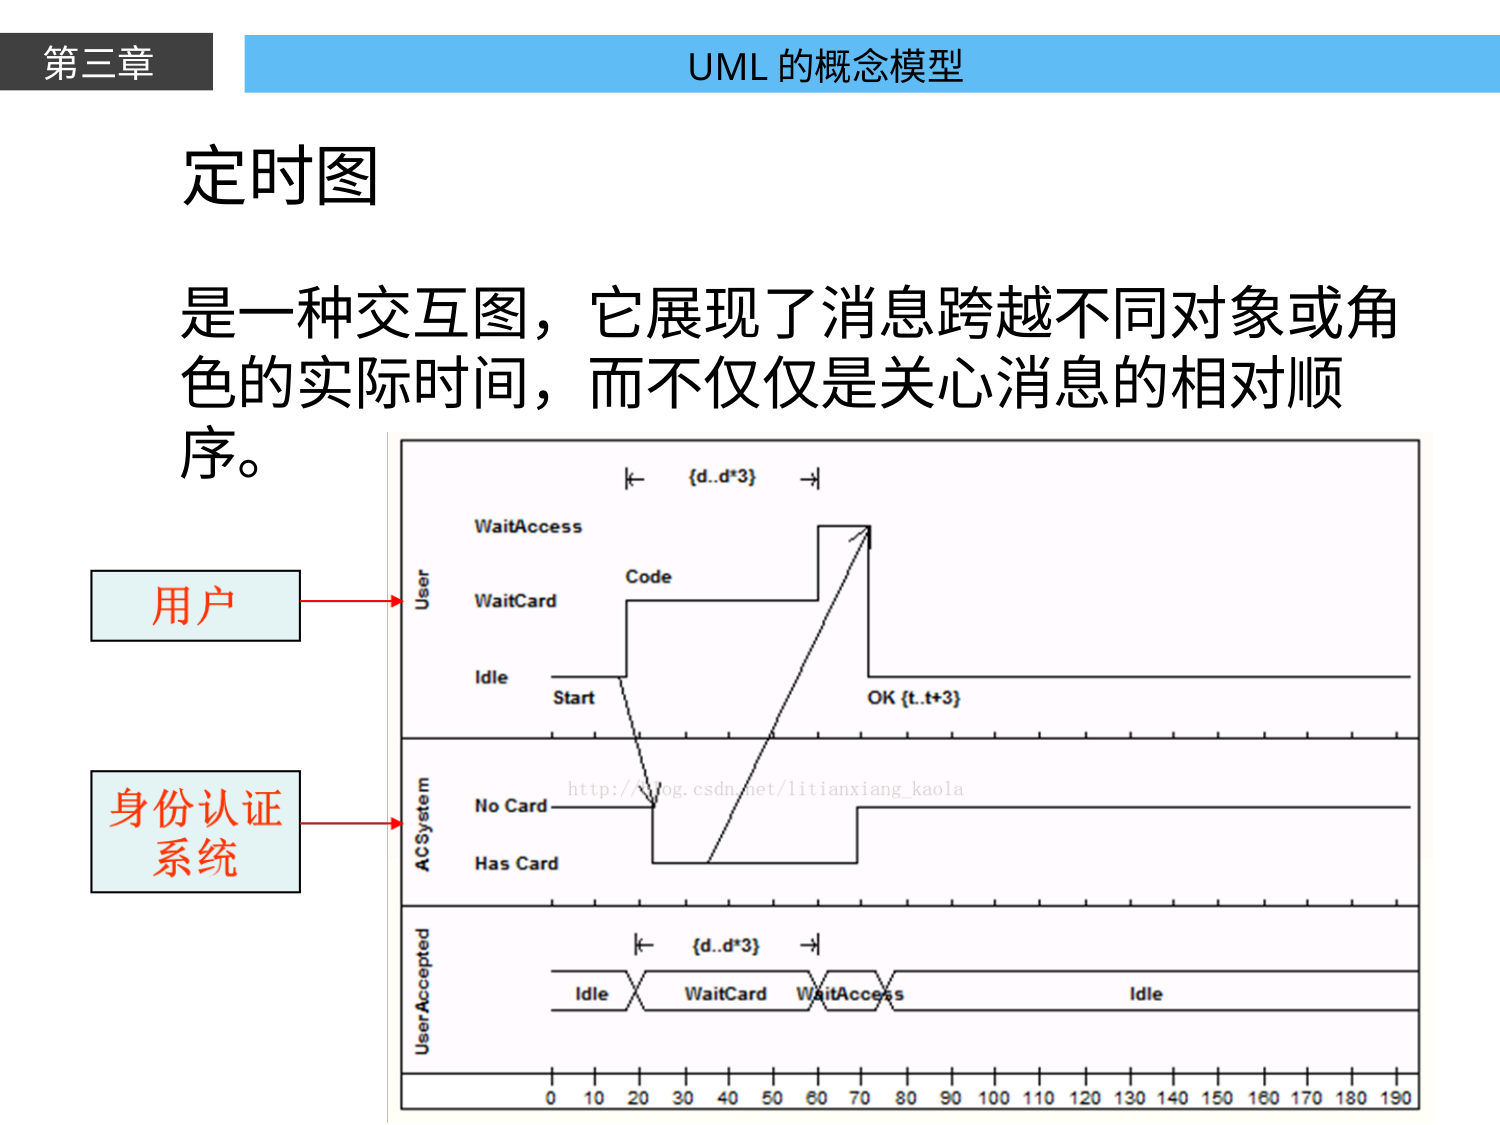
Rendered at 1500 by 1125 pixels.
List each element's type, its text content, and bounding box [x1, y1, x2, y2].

text_box [244, 34, 1500, 94]
text_box [186, 32, 214, 91]
text_box [0, 32, 27, 91]
text_box 是一种交互图，它展现了消息跨越不同对象或角色的实际时间，而不仅仅是关心消息的相对顺序。 [165, 268, 1433, 432]
text_box 第三章 [27, 32, 186, 93]
text_box 定时图 [166, 126, 397, 221]
text_box UML的概念模型 [598, 35, 1054, 95]
picture [80, 432, 1433, 1123]
